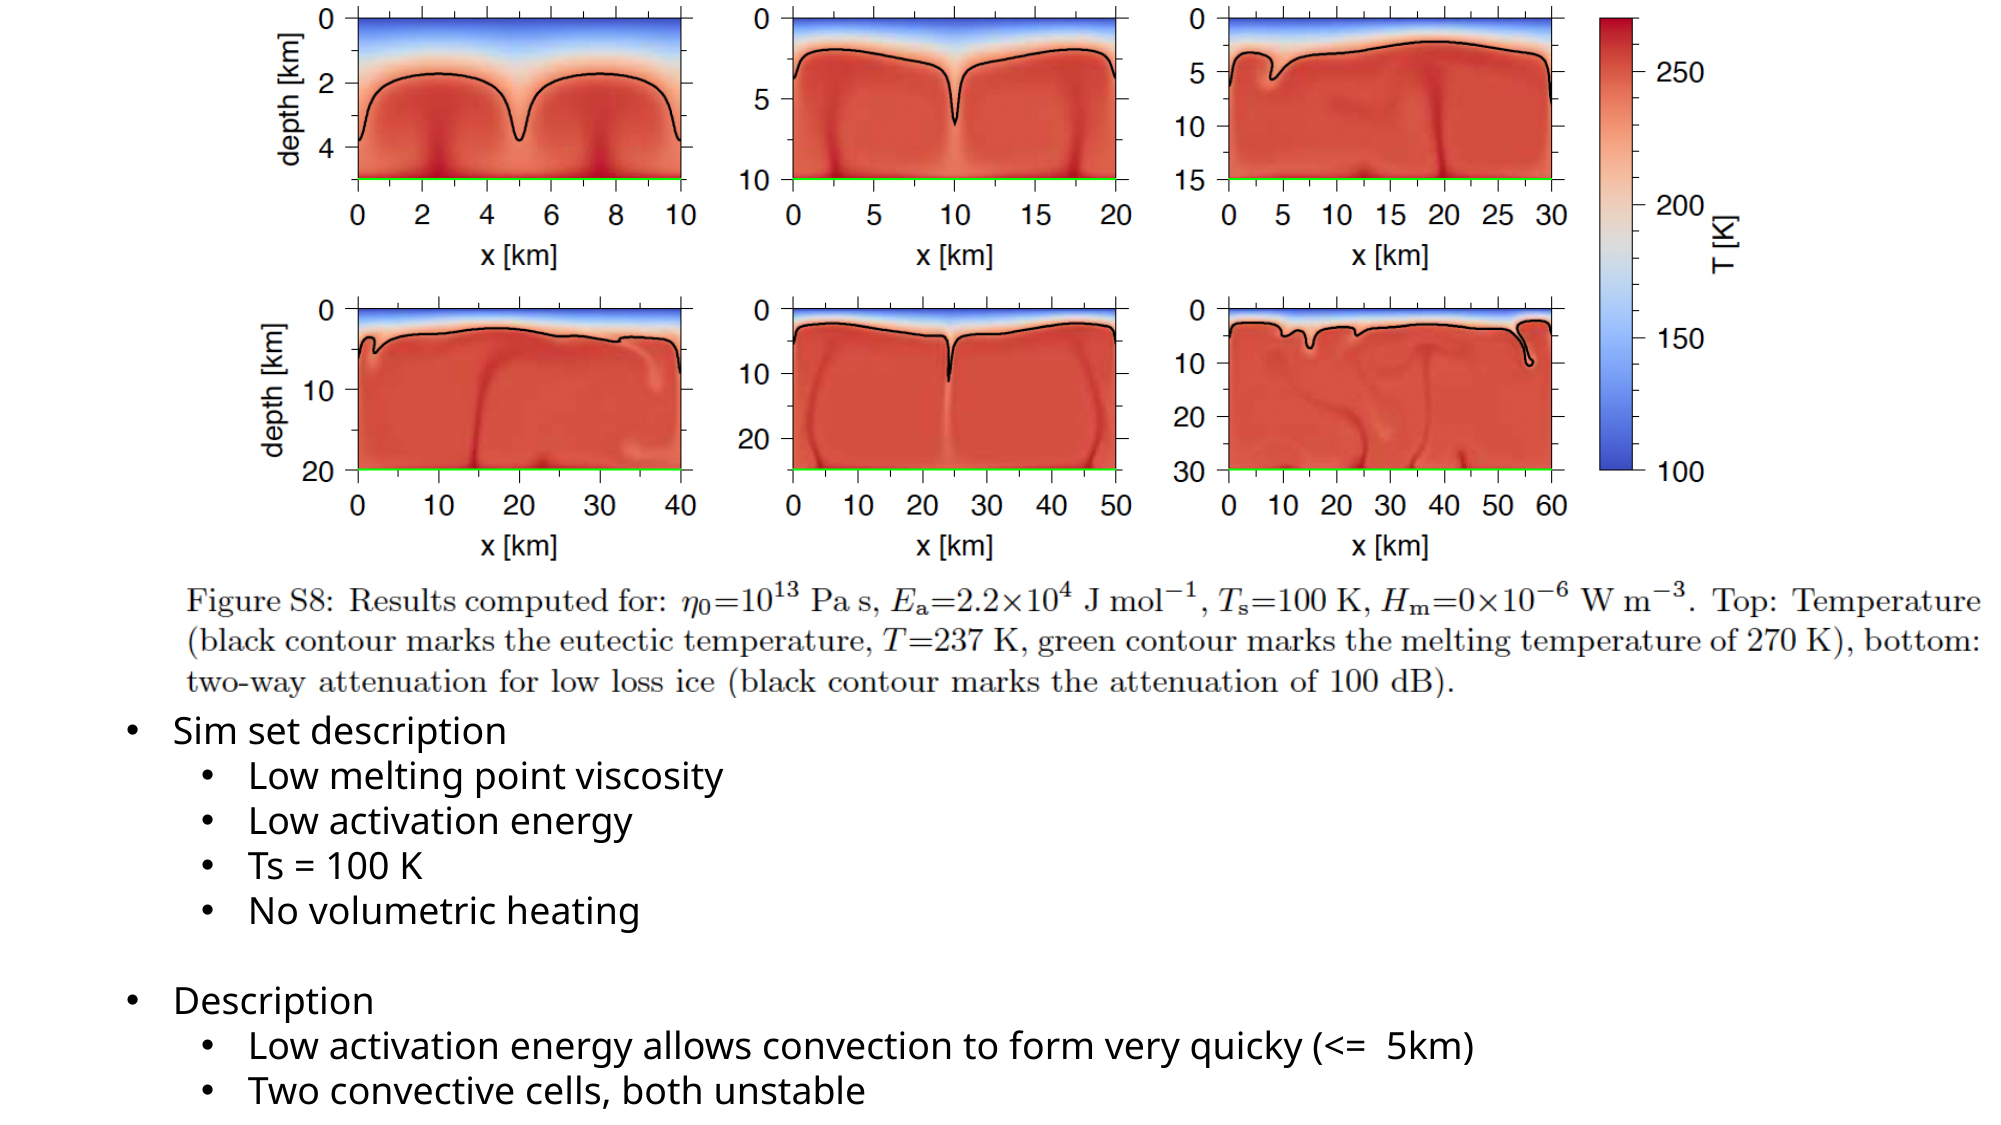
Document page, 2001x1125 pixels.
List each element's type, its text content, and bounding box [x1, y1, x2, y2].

picture [178, 0, 2000, 699]
text_box Sim set description Low melting point viscosity Low activation energy Ts = 100 K No volumetric heating Description Low activation energy allows convection to form very quicky (<= 5km) Two convective cells, both unstable [111, 699, 1957, 1125]
